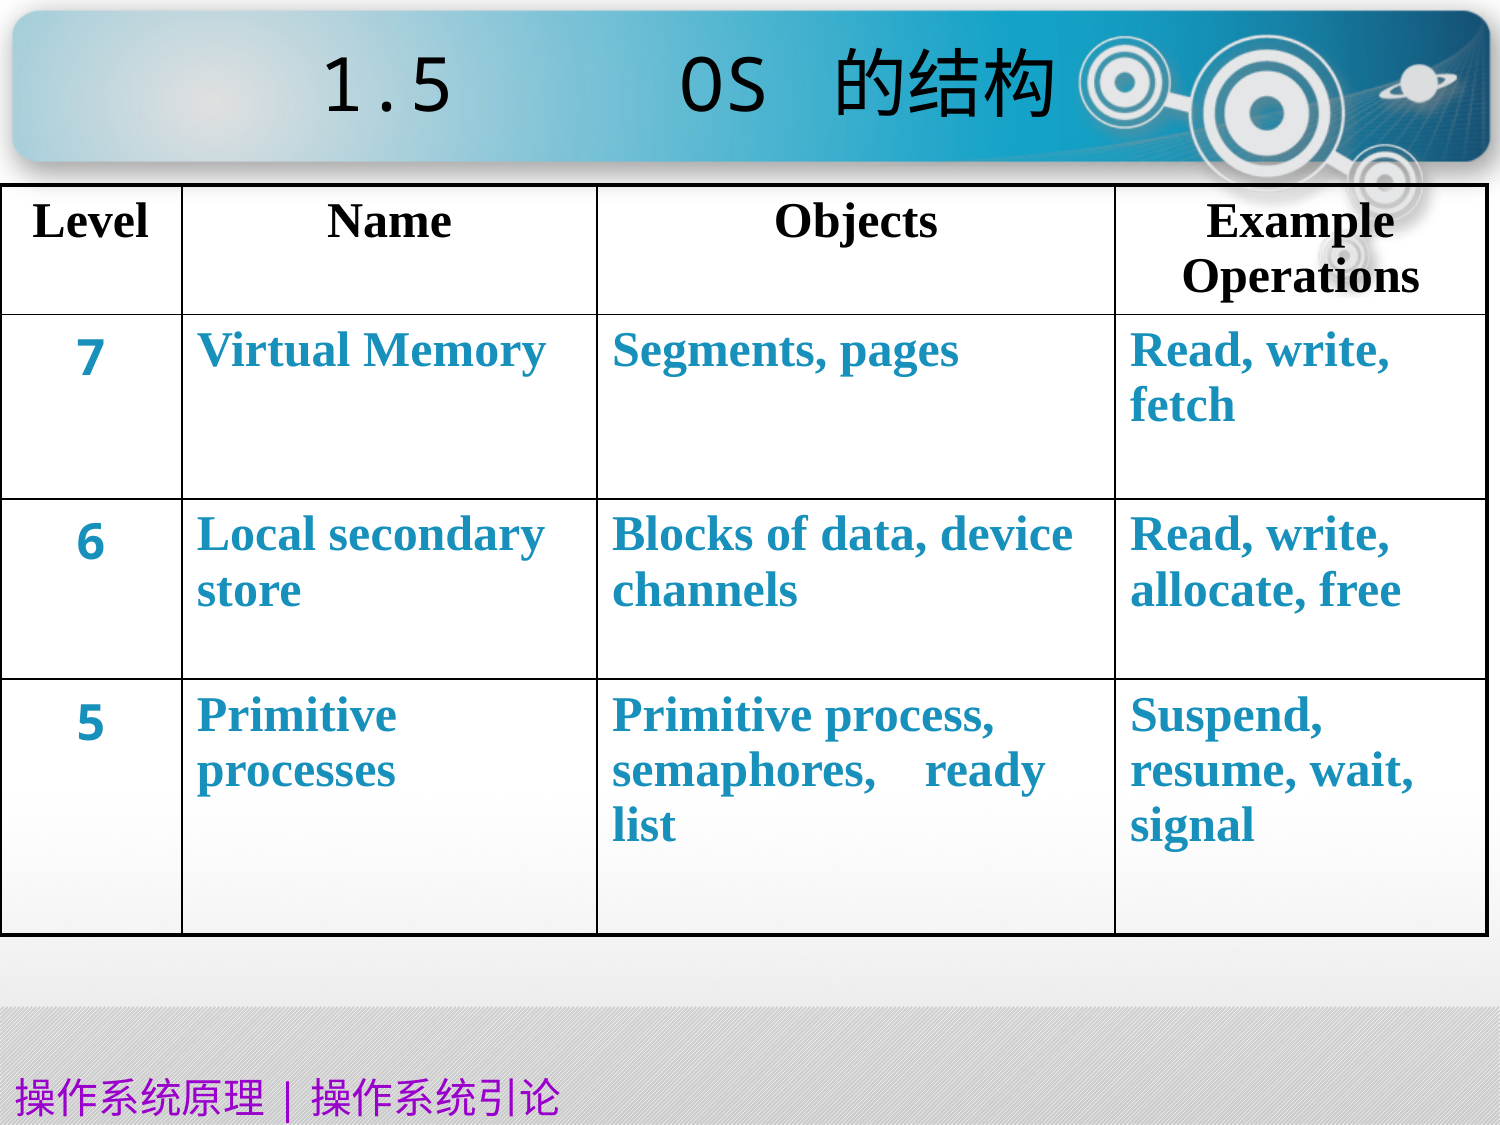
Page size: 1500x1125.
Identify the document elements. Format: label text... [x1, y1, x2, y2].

table_cell Primitive process, semaphores, ready list [598, 680, 1114, 933]
table_header Level [2, 187, 181, 314]
footer 操作系统原理|操作系统引论 [0, 1064, 1500, 1125]
table_cell Blocks of data, device channels [598, 500, 1114, 678]
table_header Objects [598, 212, 1114, 314]
table_cell Suspend, resume, wait, signal [1116, 680, 1485, 933]
table_cell Read, write, fetch [1116, 315, 1485, 498]
text_box 1.5 OS 的结构 [72, 28, 1259, 212]
table_cell 6 [2, 500, 181, 678]
table_cell Virtual Memory [183, 315, 596, 498]
table_cell 5 [2, 680, 181, 933]
table_cell Primitive processes [183, 680, 596, 933]
table_cell Segments, pages [598, 315, 1114, 498]
picture [0, 0, 1500, 1006]
table_cell Local secondary store [183, 500, 596, 678]
table_header Name [183, 212, 596, 314]
table_header Example Operations [1116, 187, 1485, 314]
table_cell Read, write, allocate, free [1116, 500, 1485, 678]
table_cell 7 [2, 315, 181, 498]
